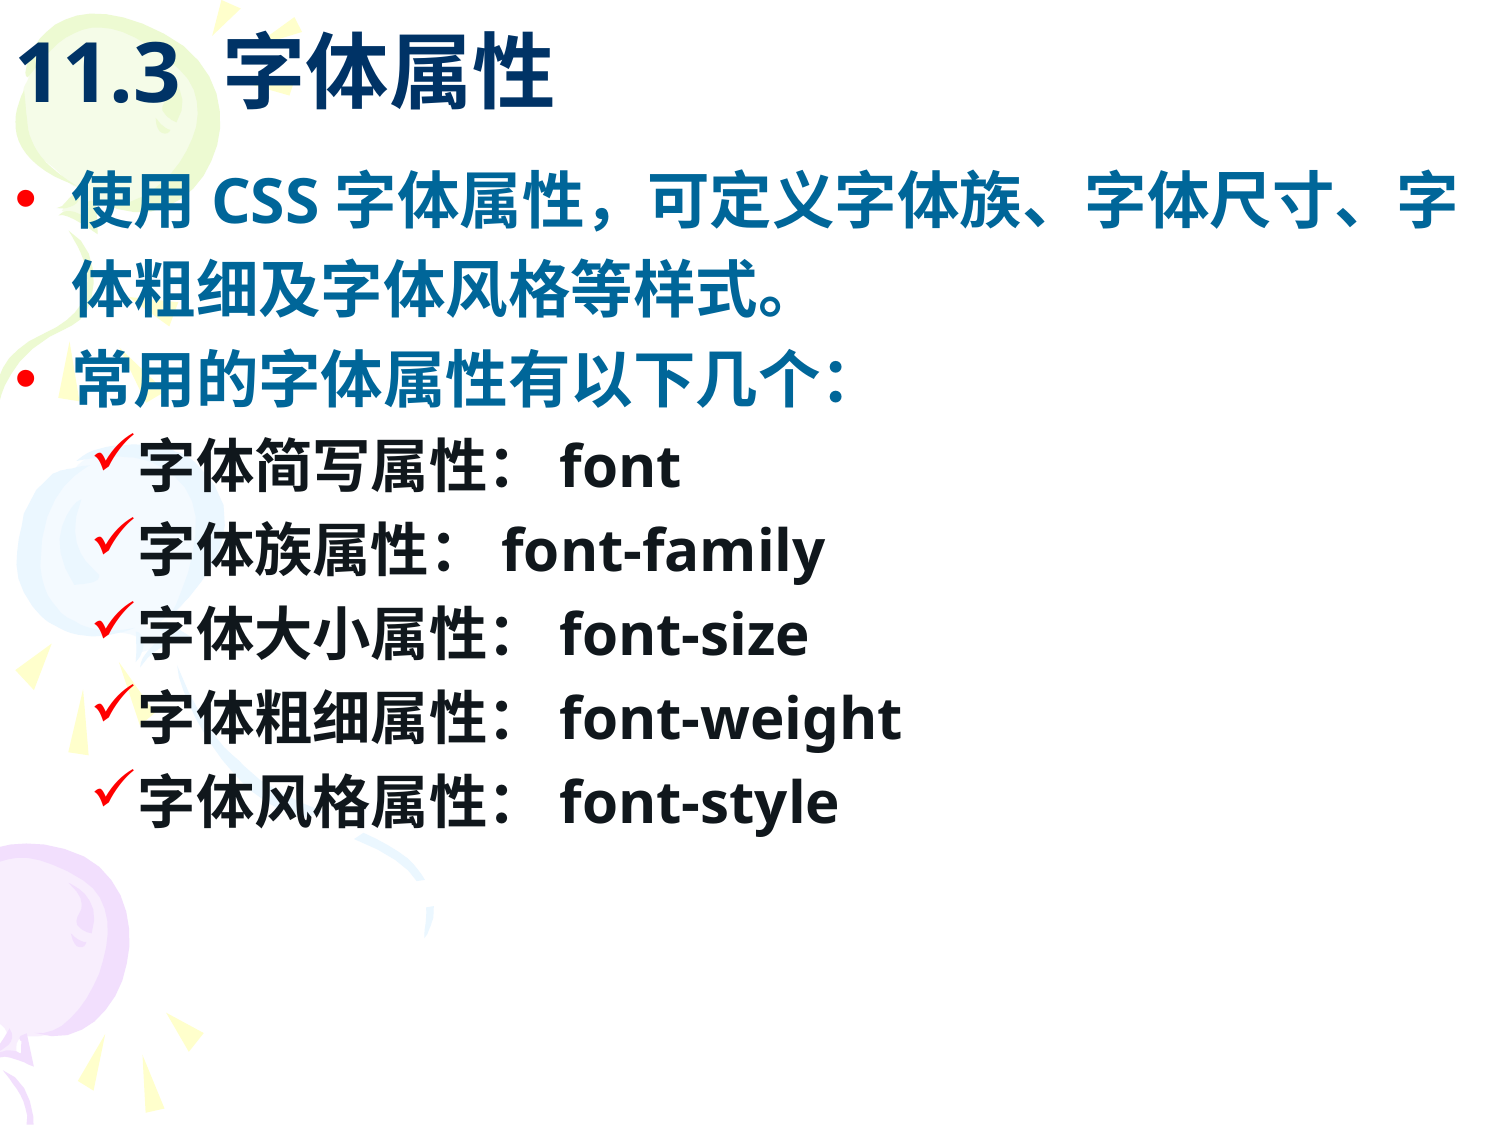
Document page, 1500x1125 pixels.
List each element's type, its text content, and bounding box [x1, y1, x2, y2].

title 11.3 字体属性 [0, 9, 1426, 128]
list 使用CSS字体属性，可定义字体族、字体尺寸、字体粗细及字体风格等样式。 常用的字体属性有以下几个： 字体简写属性：font 字体族属性：font-family 字体大小属性：font-size 字体粗细属性：font-weight 字体风格属性：font-style [0, 138, 1500, 936]
